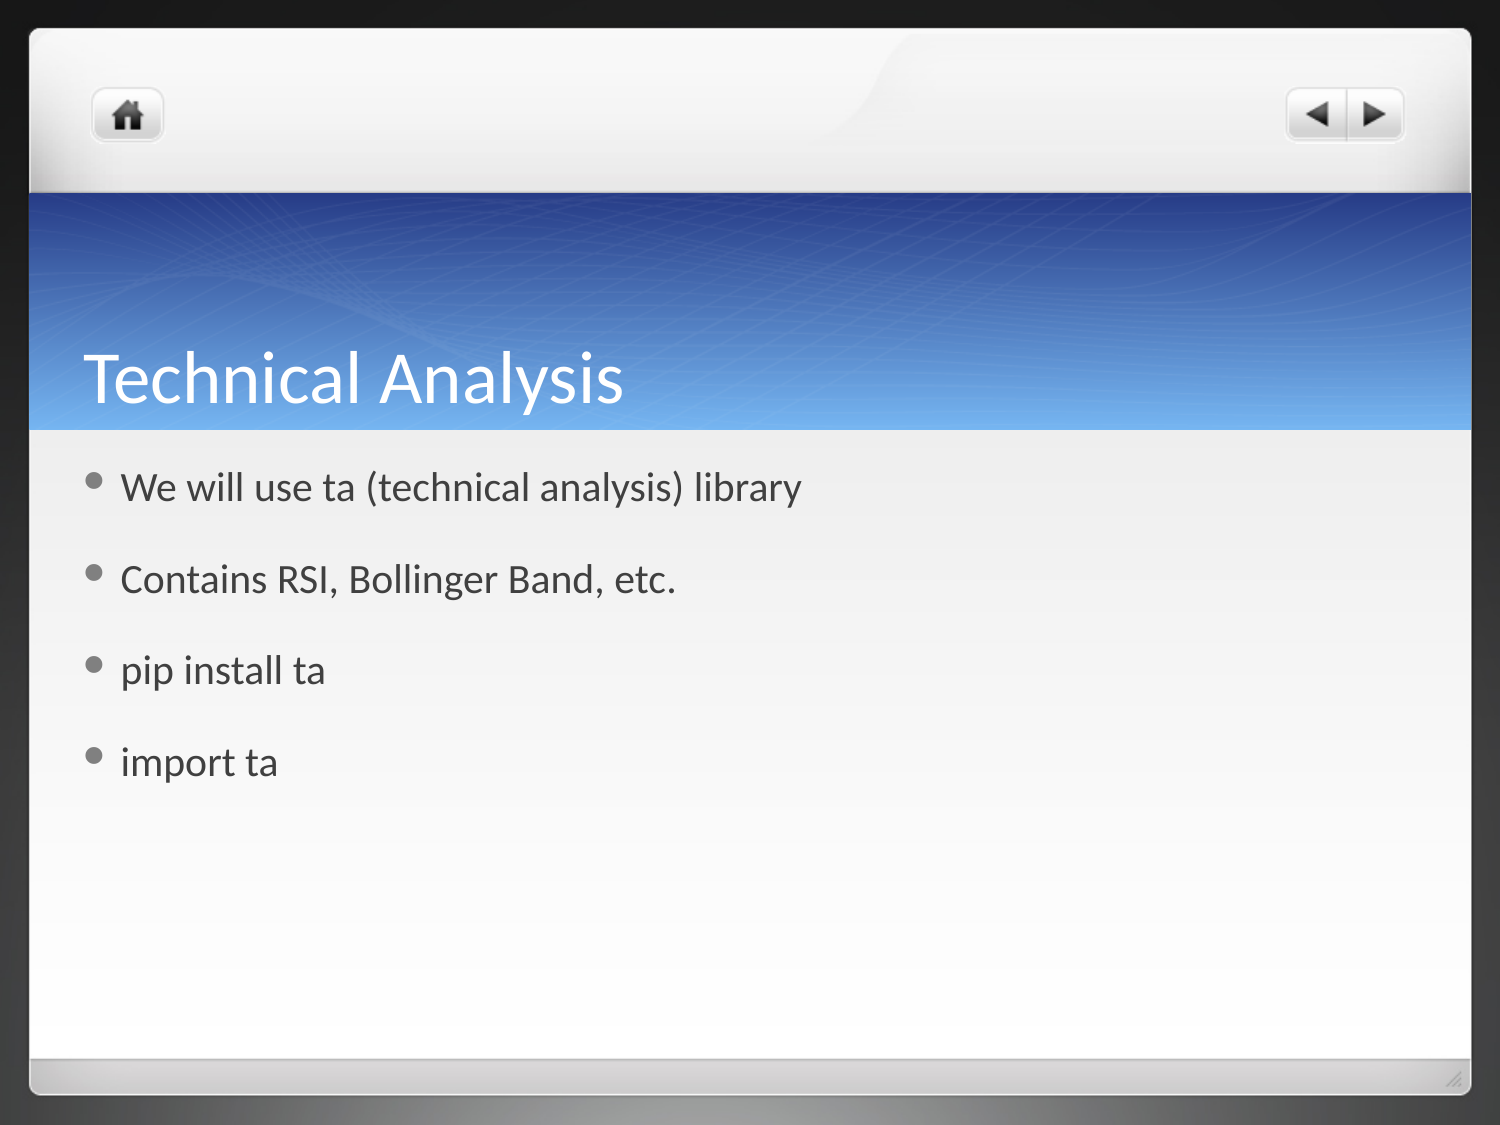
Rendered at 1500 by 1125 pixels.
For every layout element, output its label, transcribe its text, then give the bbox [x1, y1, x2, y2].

picture [0, 0, 1500, 1125]
title Technical Analysis [68, 238, 1432, 427]
list We will use ta (technical analysis) library Contains RSI, Bollinger Band, etc. pip install ta import ta [68, 452, 1432, 1025]
